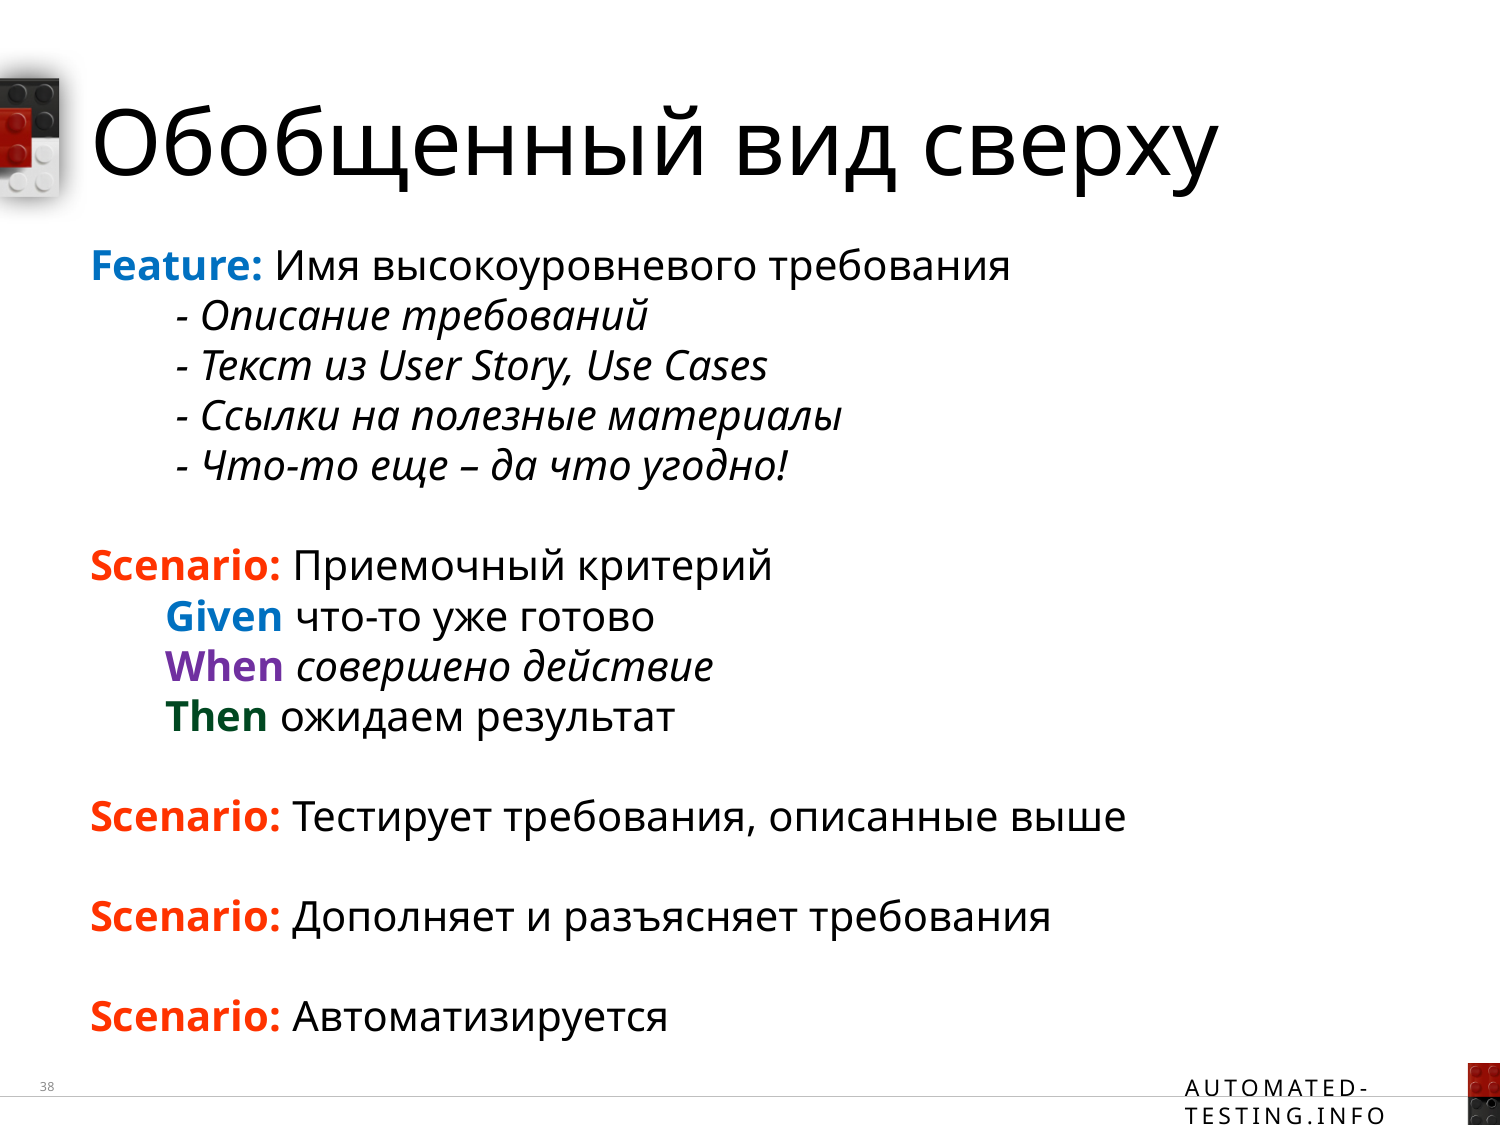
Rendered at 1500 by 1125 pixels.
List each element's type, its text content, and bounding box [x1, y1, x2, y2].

text_box Feature: Имя высокоуровневого требования - Описание требований - Текст из User Story, Use Cases - Ссылки на полезные материалы - Что-то еще – да что угодно! Scenario: Приемочный критерий Given что-то уже готово When совершено действие Then ожидаем результат Scenario: Тестирует требования, описанные выше Scenario: Дополняет и разъясняет требования Scenario: Автоматизируется [75, 231, 1411, 1097]
picture [0, 79, 59, 196]
slide_number 38 [5, 1073, 89, 1102]
title Обобщенный вид сверху [75, 45, 1425, 233]
picture [1467, 1063, 1500, 1125]
